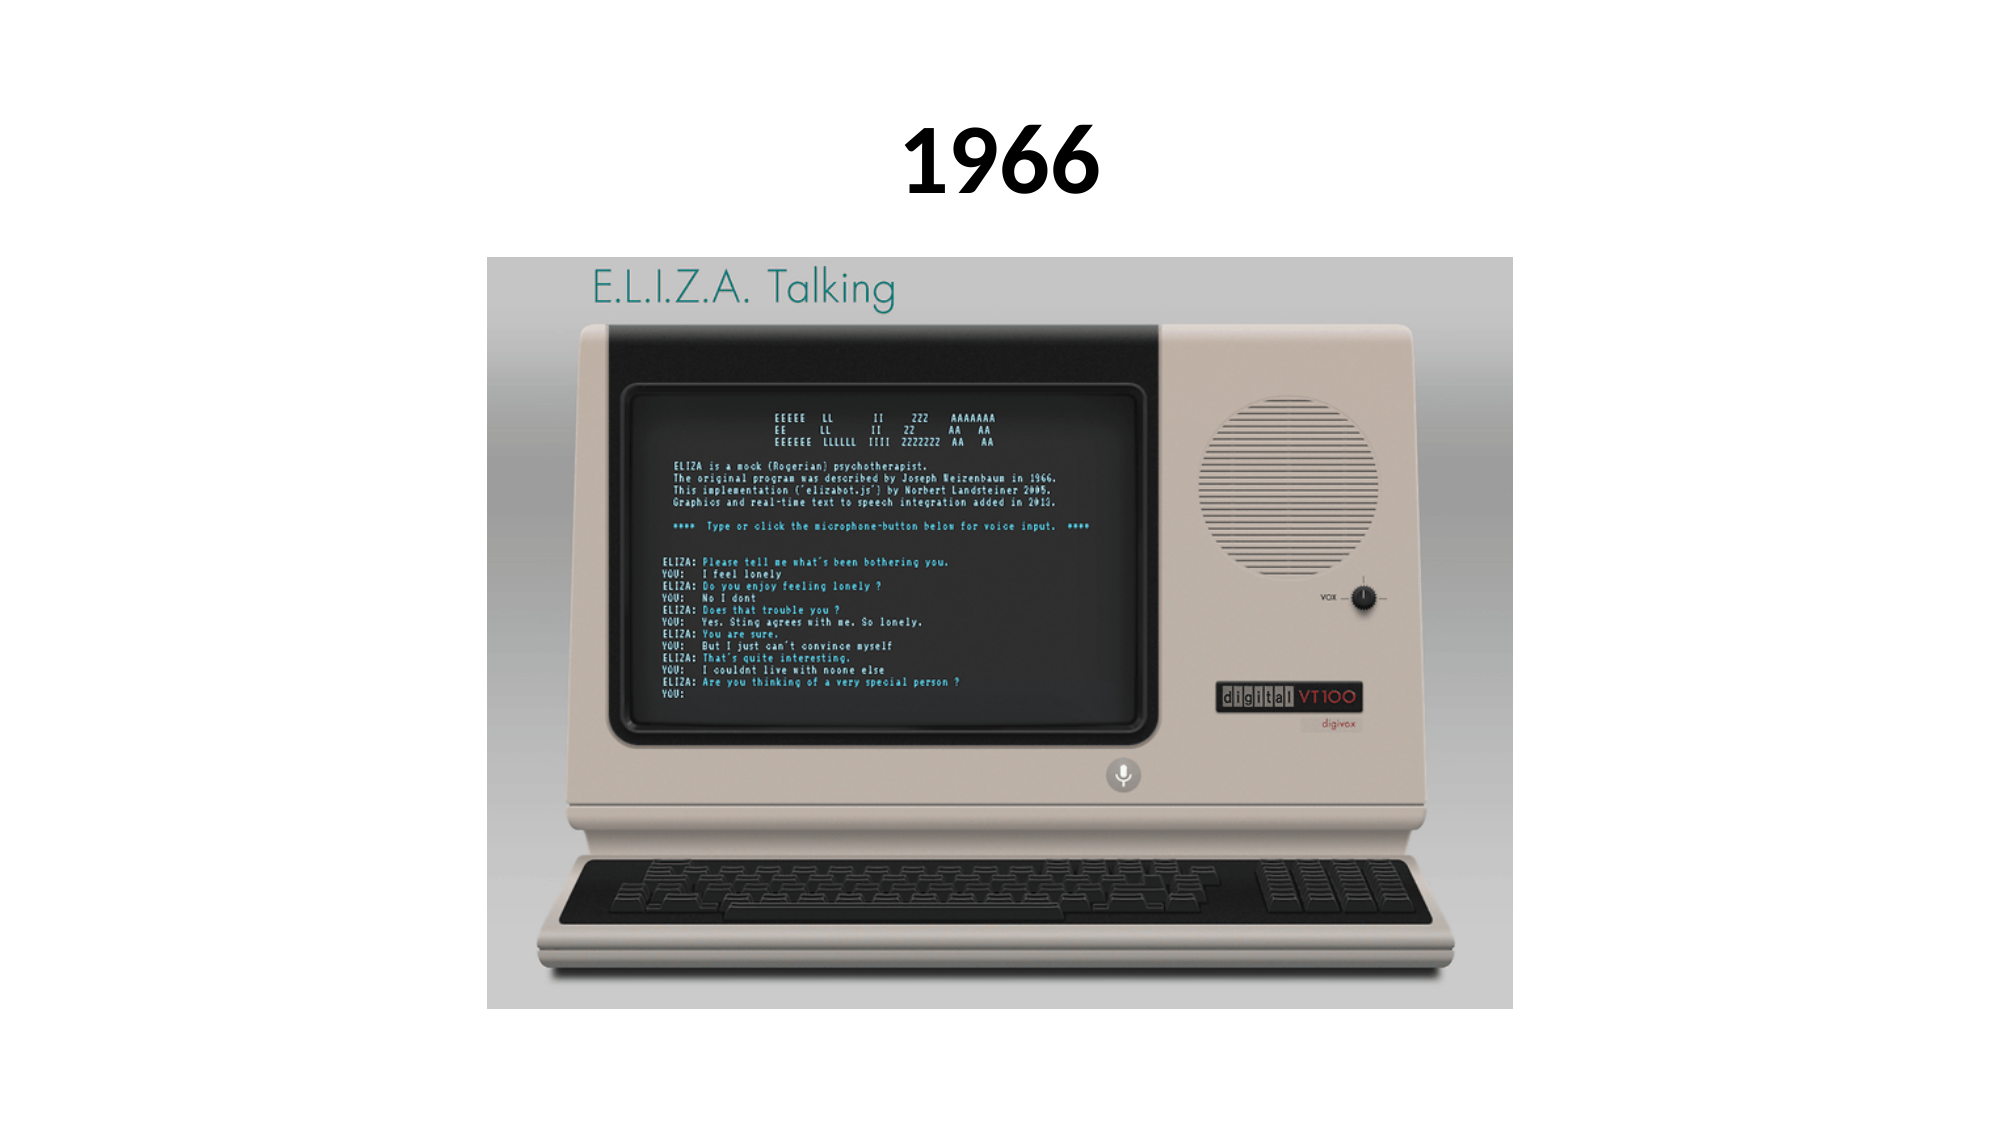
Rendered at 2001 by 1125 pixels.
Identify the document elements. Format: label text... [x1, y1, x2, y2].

picture [487, 257, 1513, 1009]
text_box 1966 [883, 86, 1117, 257]
